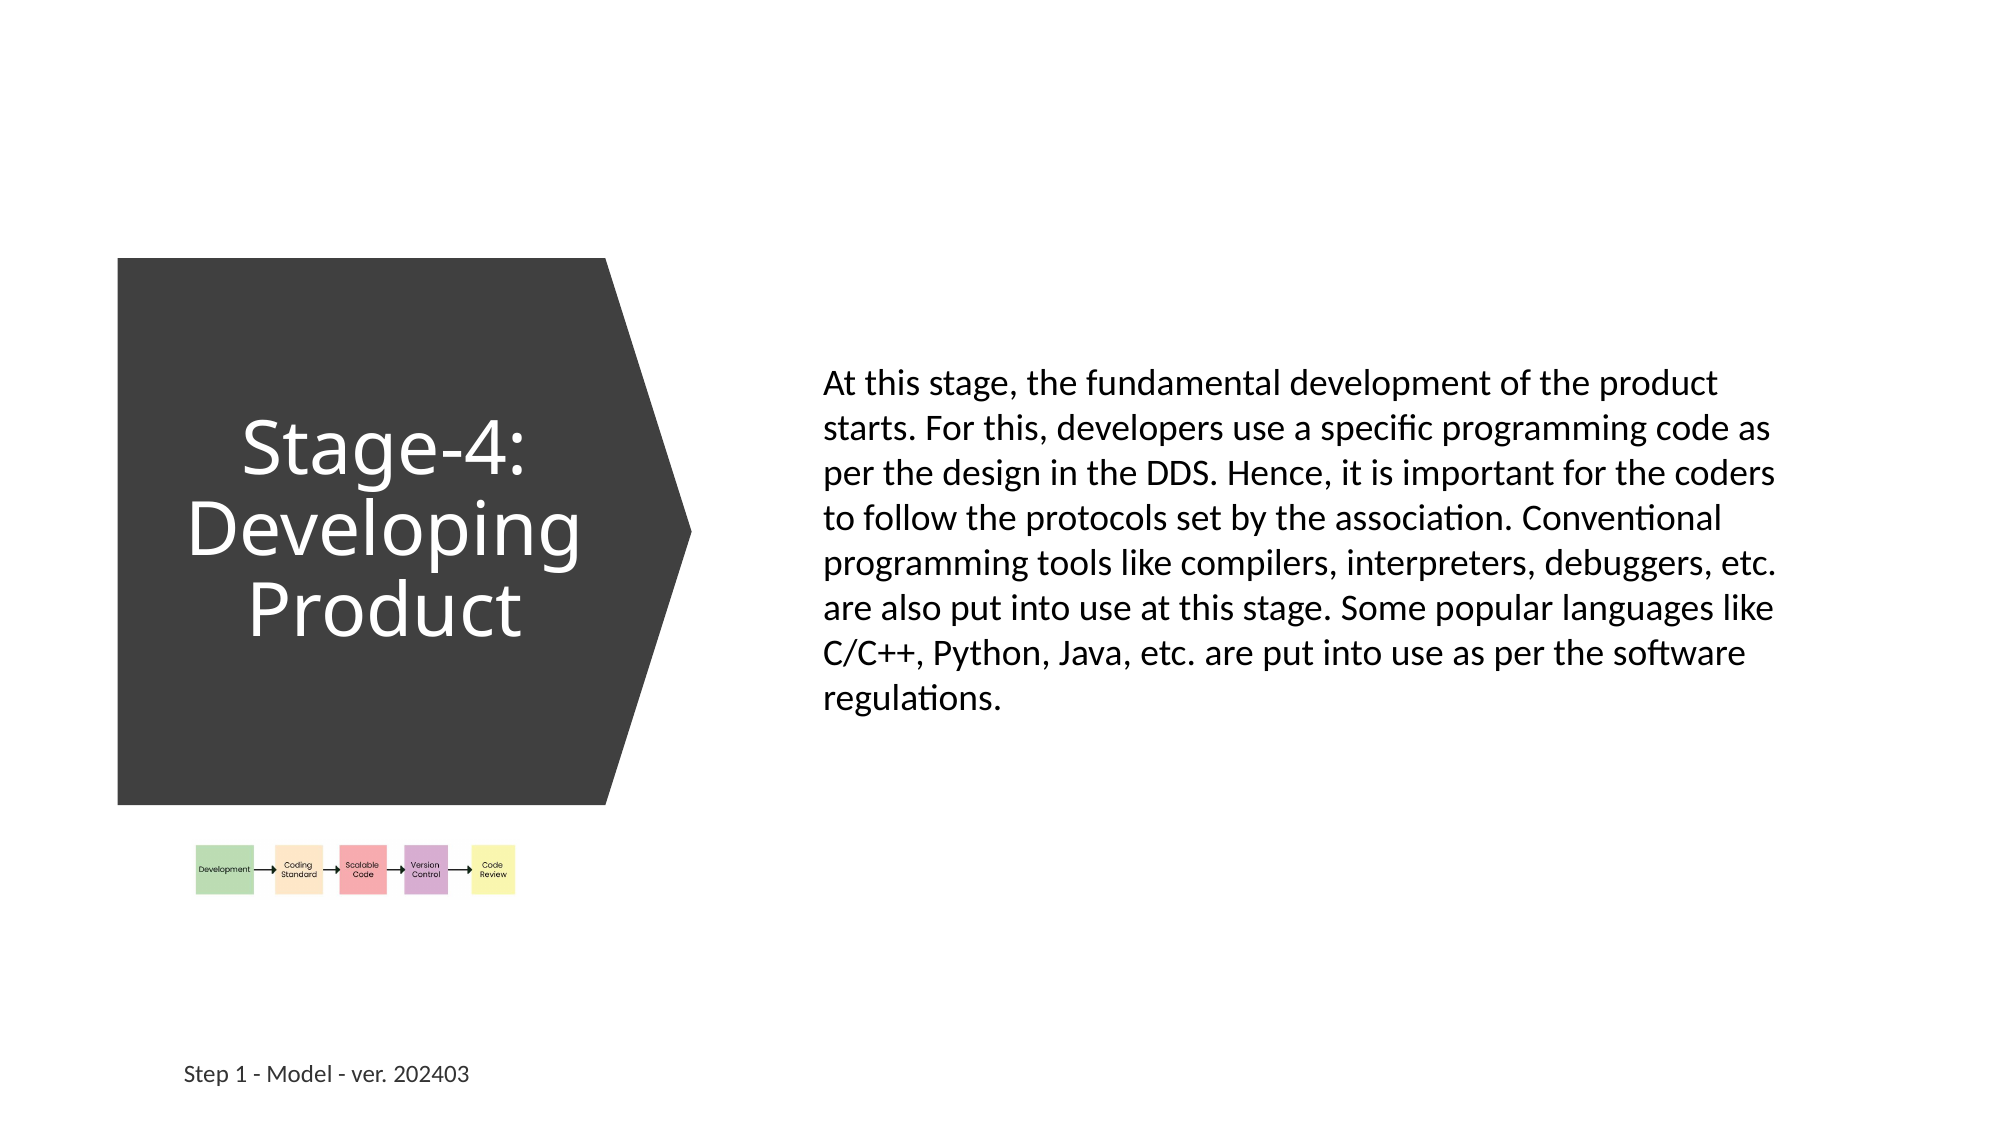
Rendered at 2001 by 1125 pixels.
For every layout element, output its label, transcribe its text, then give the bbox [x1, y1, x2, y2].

text_box At this stage, the fundamental development of the product starts. For this, developers use a specific programming code as per the design in the DDS. Hence, it is important for the coders to follow the protocols set by the association. Conventional programming tools like compilers, interpreters, debuggers, etc. are also put into use at this stage. Some popular languages like C/C++, Python, Java, etc. are put into use as per the software regulations. [808, 350, 1809, 726]
picture [191, 839, 520, 900]
title Stage-4: Developing Product [168, 322, 601, 741]
footer Step 1 - Model - ver. 202403 [168, 1042, 1188, 1103]
text_box [116, 257, 693, 807]
